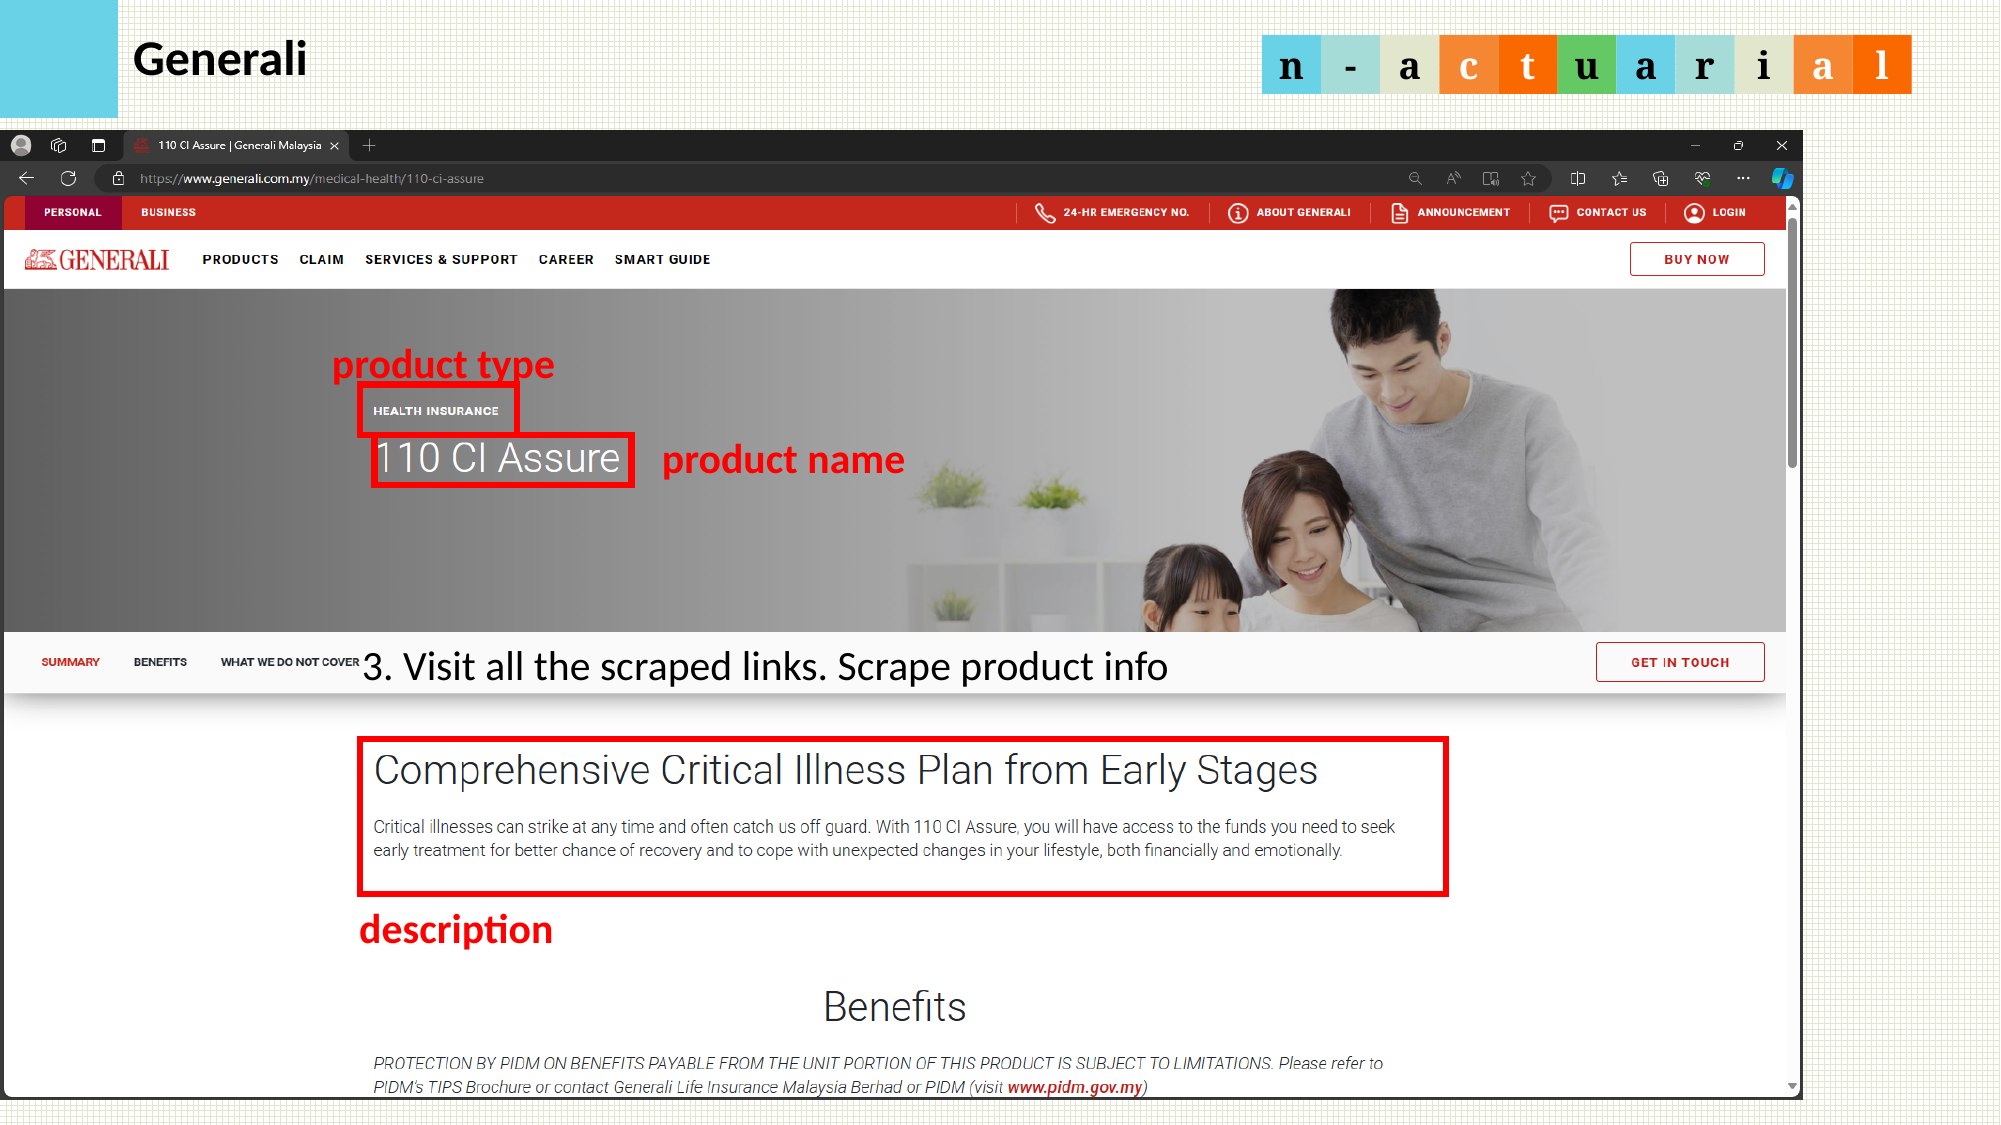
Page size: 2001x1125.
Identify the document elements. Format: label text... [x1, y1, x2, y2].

list Generali [118, 0, 1204, 119]
picture [0, 130, 1803, 1100]
